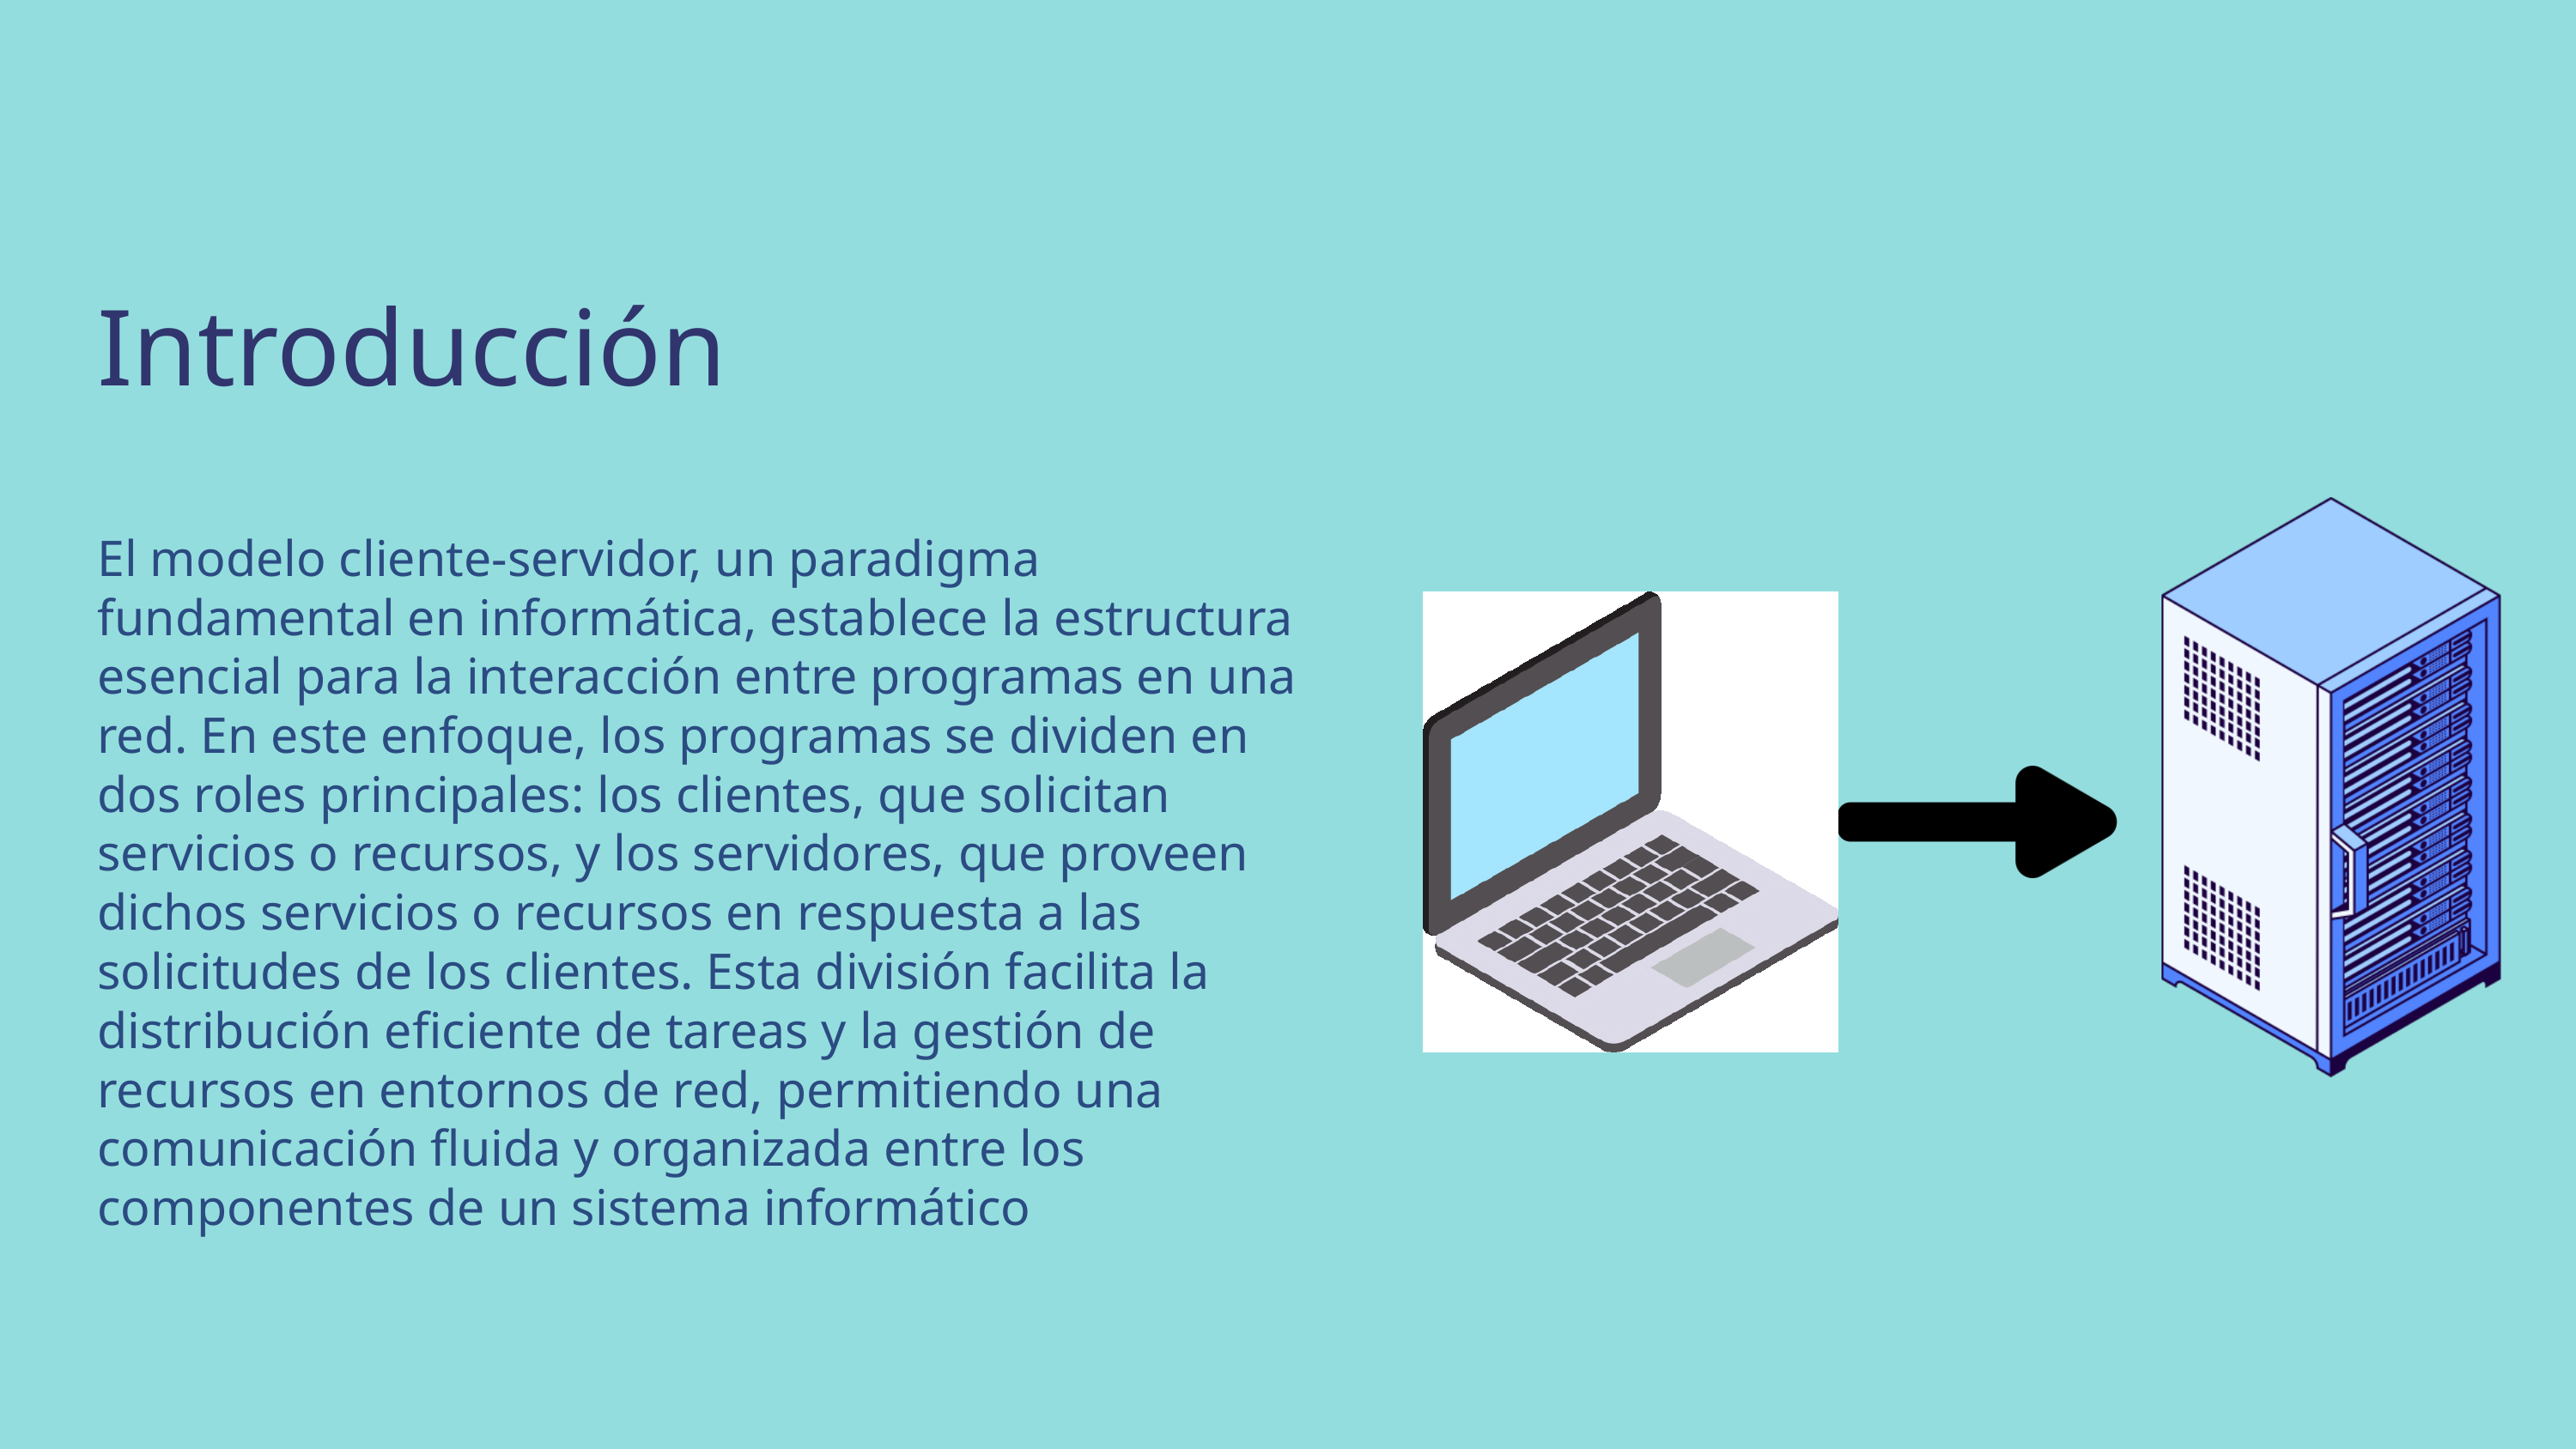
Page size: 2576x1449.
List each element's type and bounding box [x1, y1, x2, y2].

picture [1423, 591, 1838, 1052]
text_box [1841, 761, 2120, 882]
text_box [2161, 497, 2501, 1077]
text_box [97, 264, 1355, 1185]
